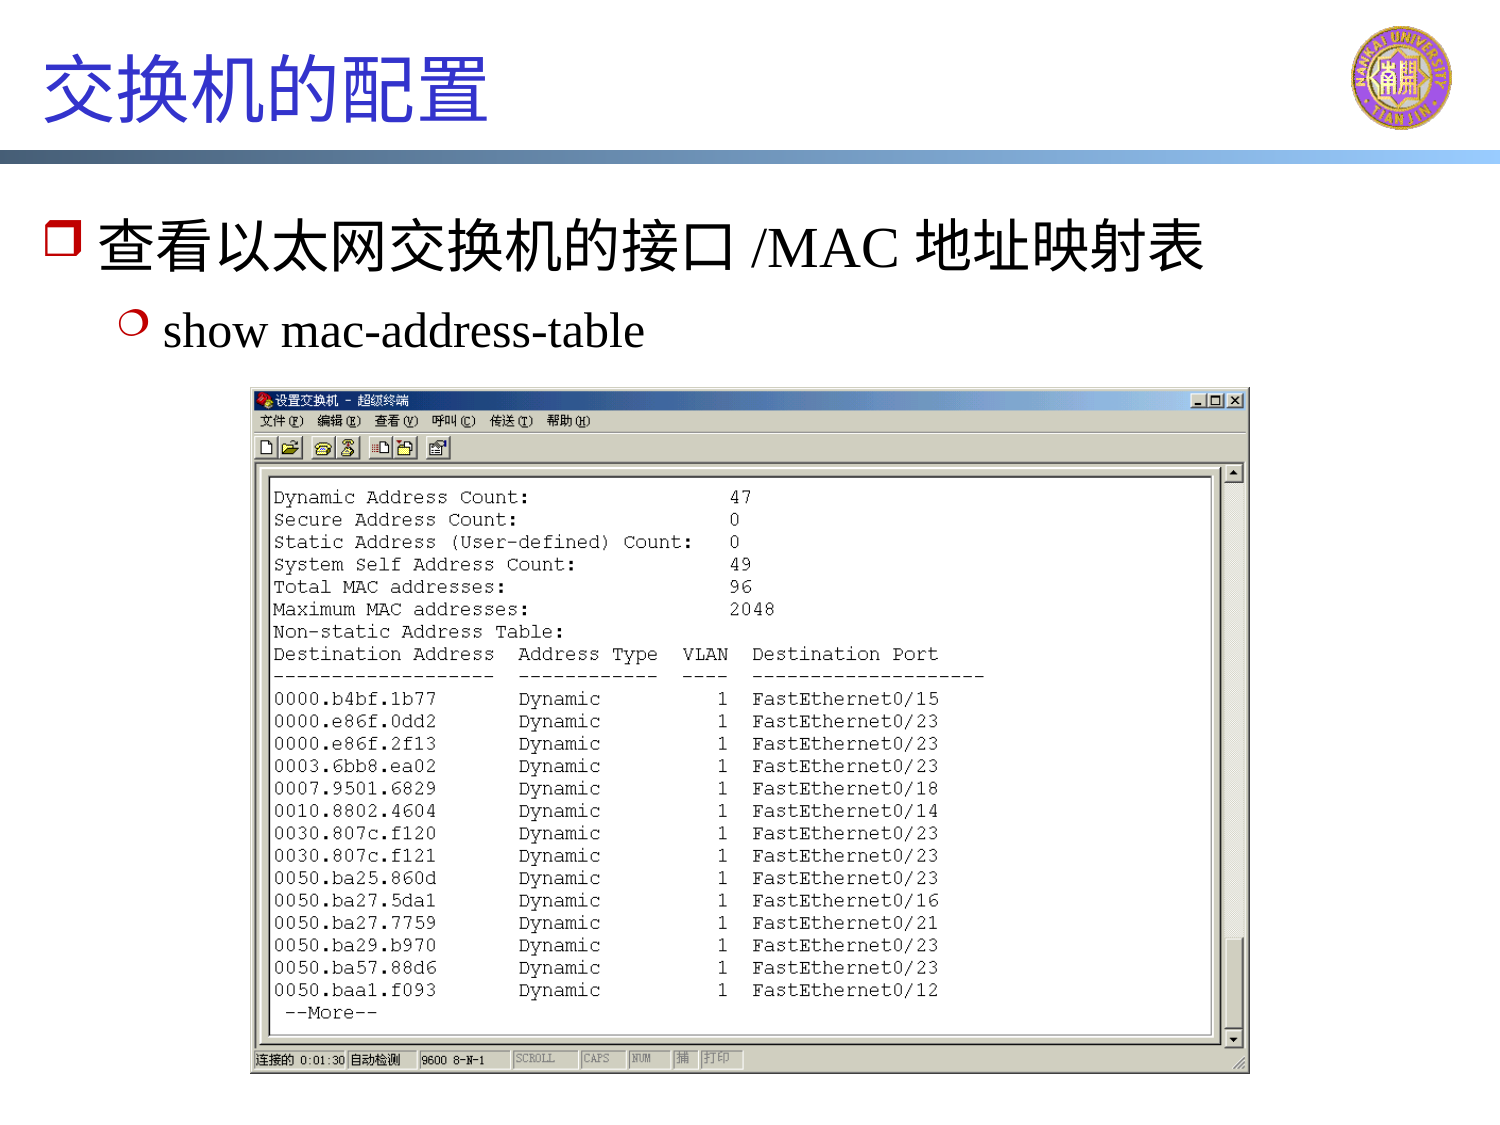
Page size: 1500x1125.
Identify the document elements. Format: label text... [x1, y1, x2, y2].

title 交换机的配置 [25, 24, 1475, 151]
picture [250, 387, 1250, 1075]
list 查看以太网交换机的接口/MAC地址映射表 show mac-address-table [25, 187, 1475, 1087]
